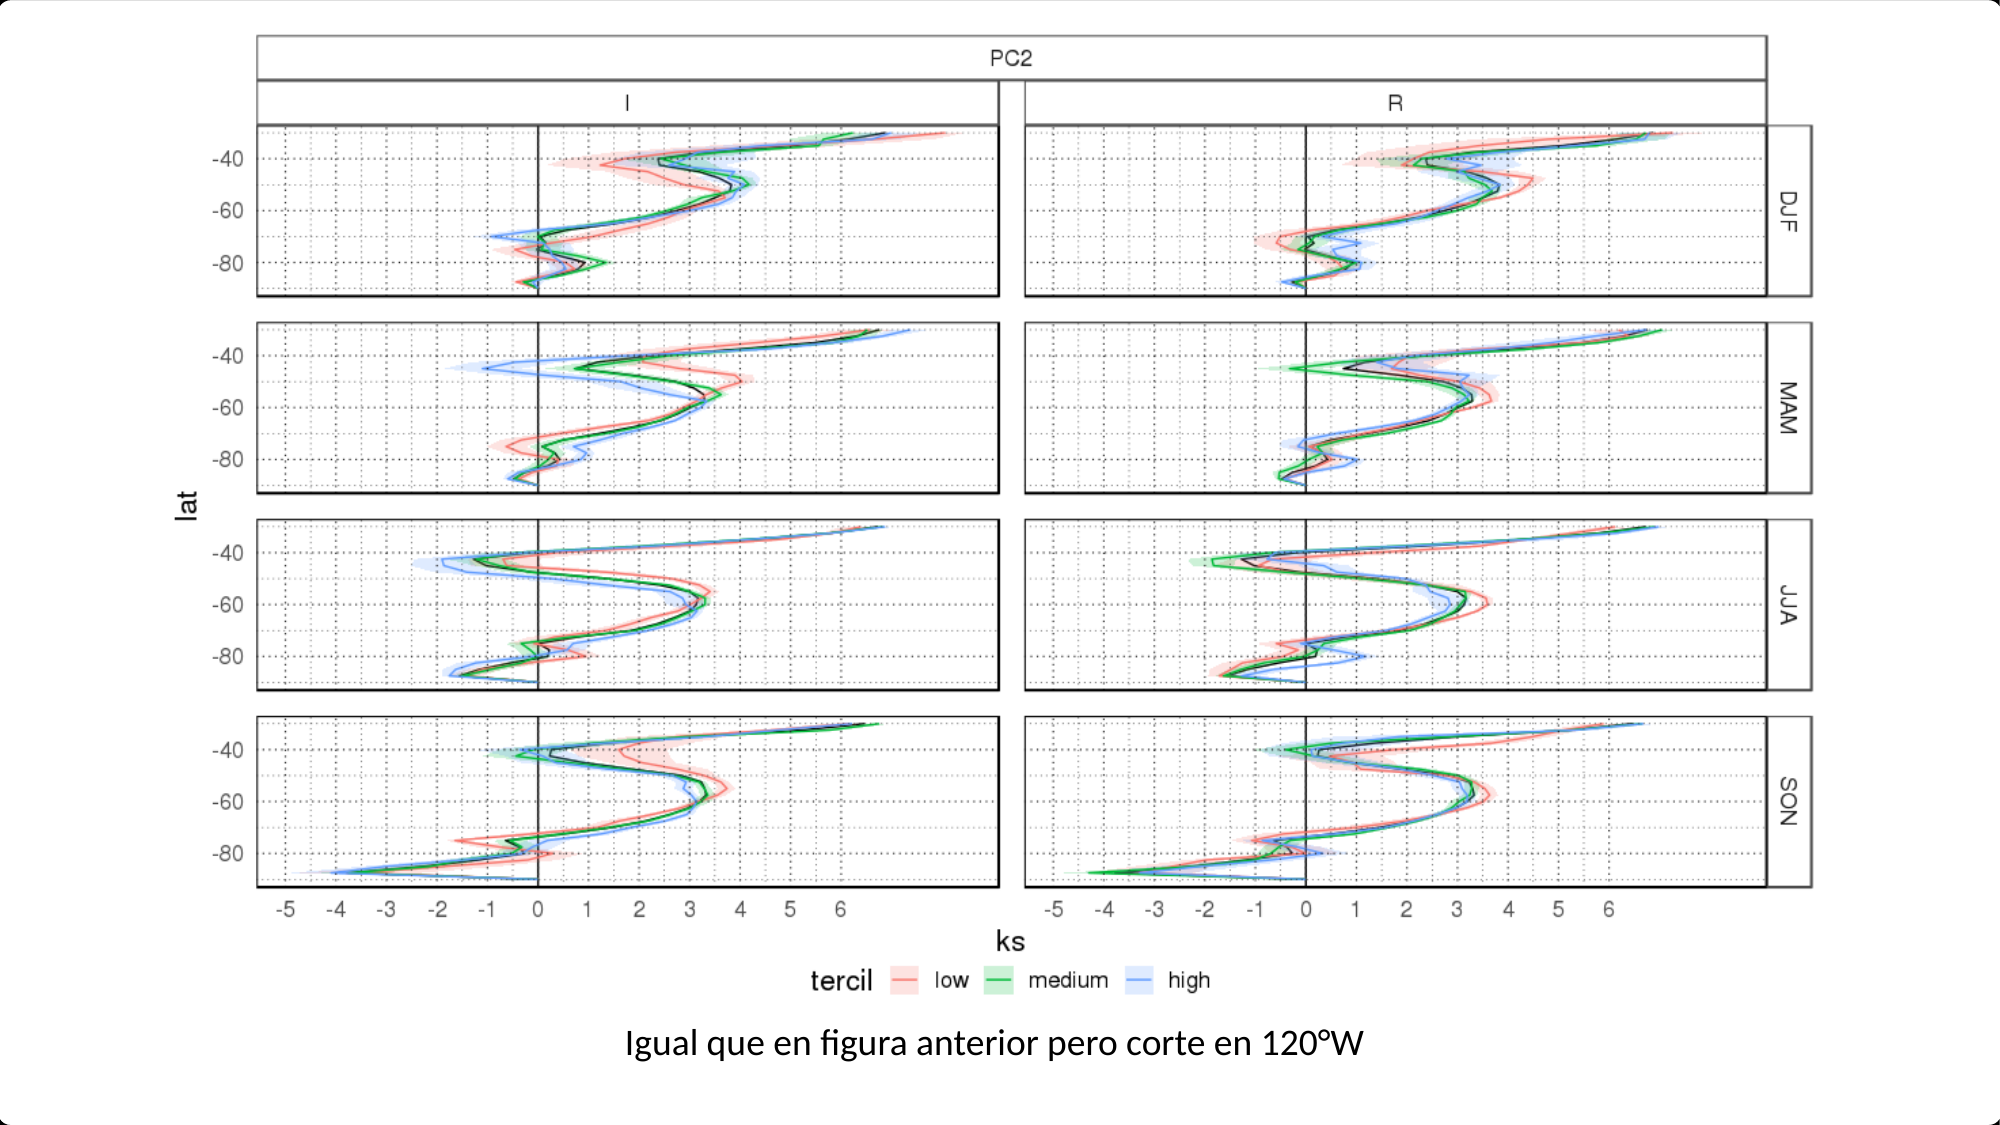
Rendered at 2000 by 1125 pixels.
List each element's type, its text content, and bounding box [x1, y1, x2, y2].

text_box Igual que en figura anterior pero corte en 120°W [29, 1010, 1961, 1094]
picture [160, 20, 1827, 1011]
